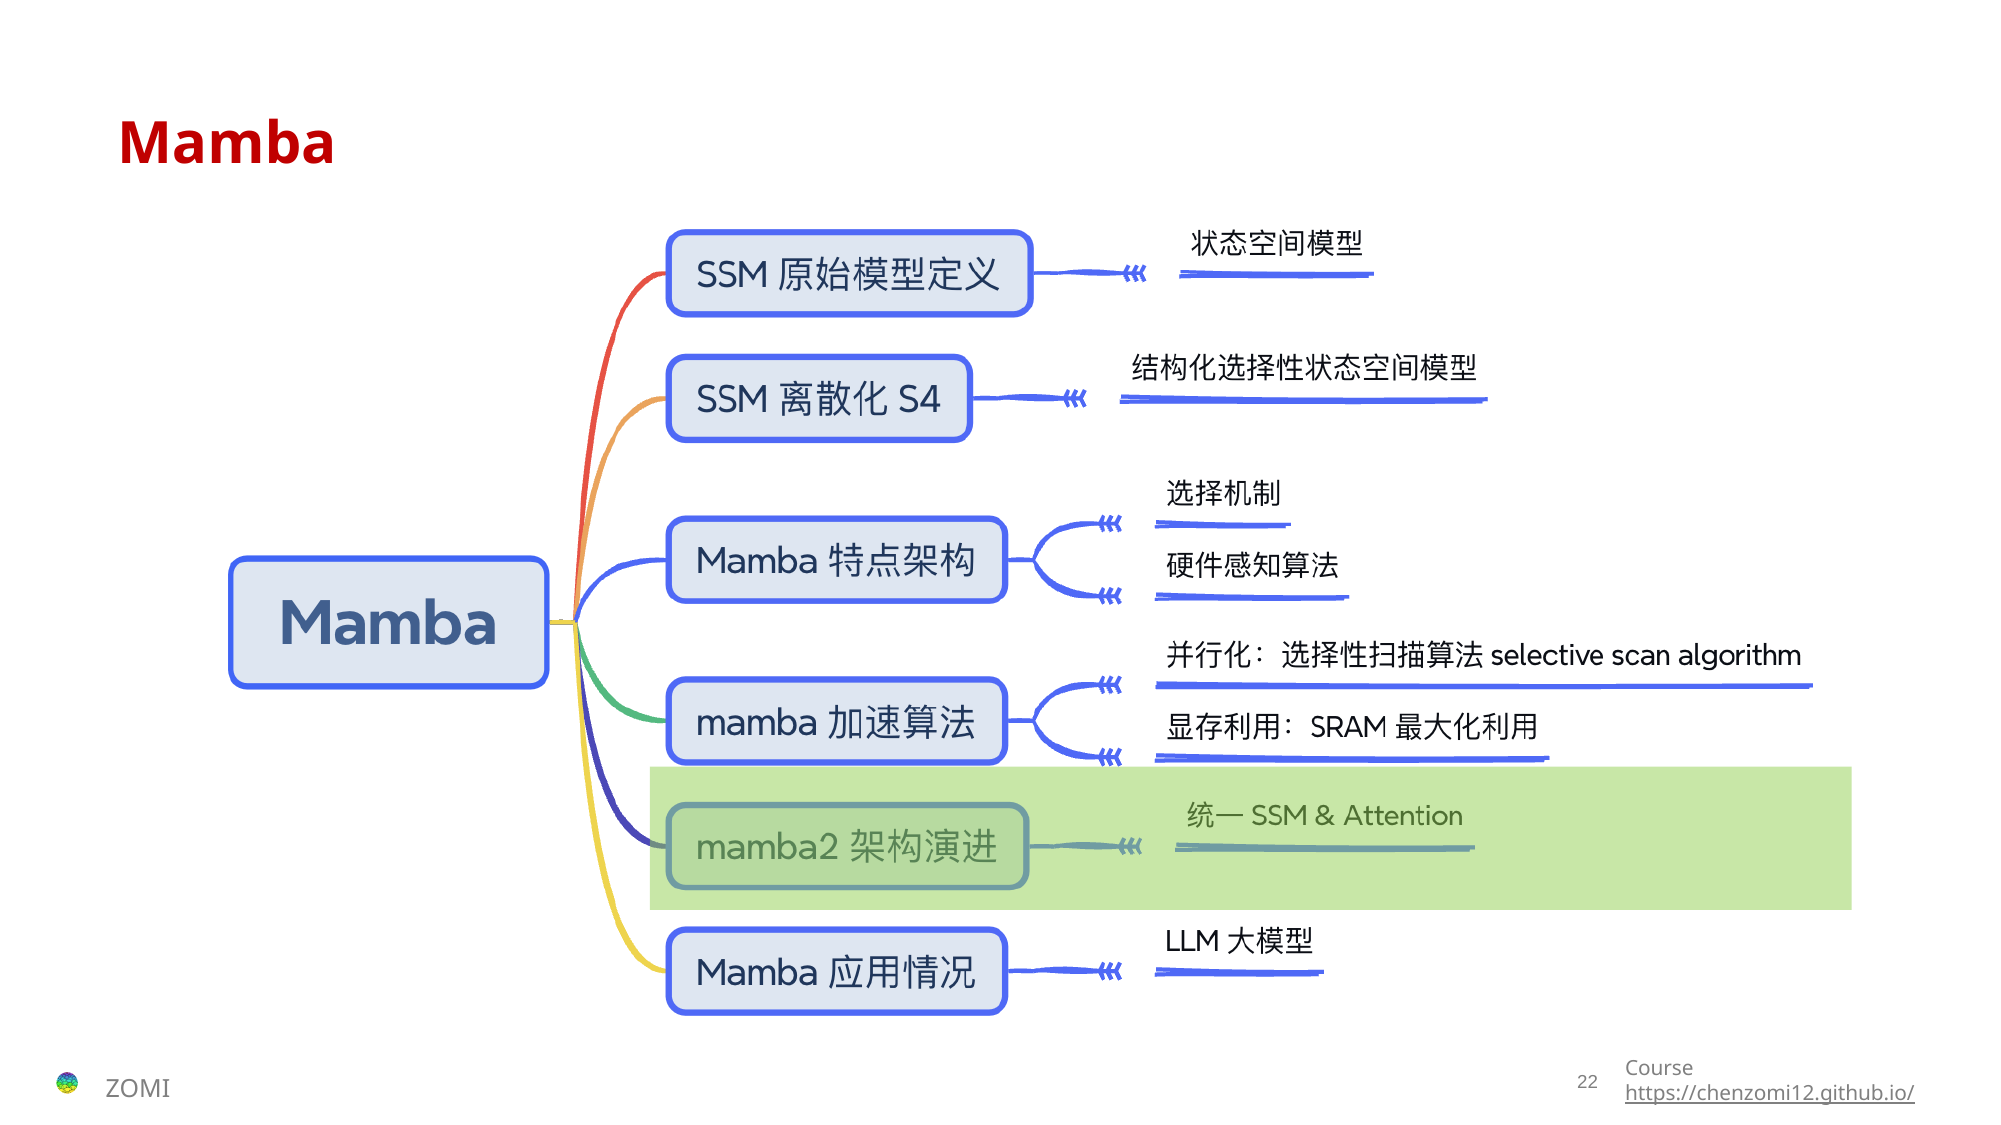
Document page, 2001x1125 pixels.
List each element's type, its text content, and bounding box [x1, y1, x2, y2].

picture [57, 1073, 77, 1093]
picture [126, 199, 1875, 1034]
title Mamba [102, 91, 1901, 189]
